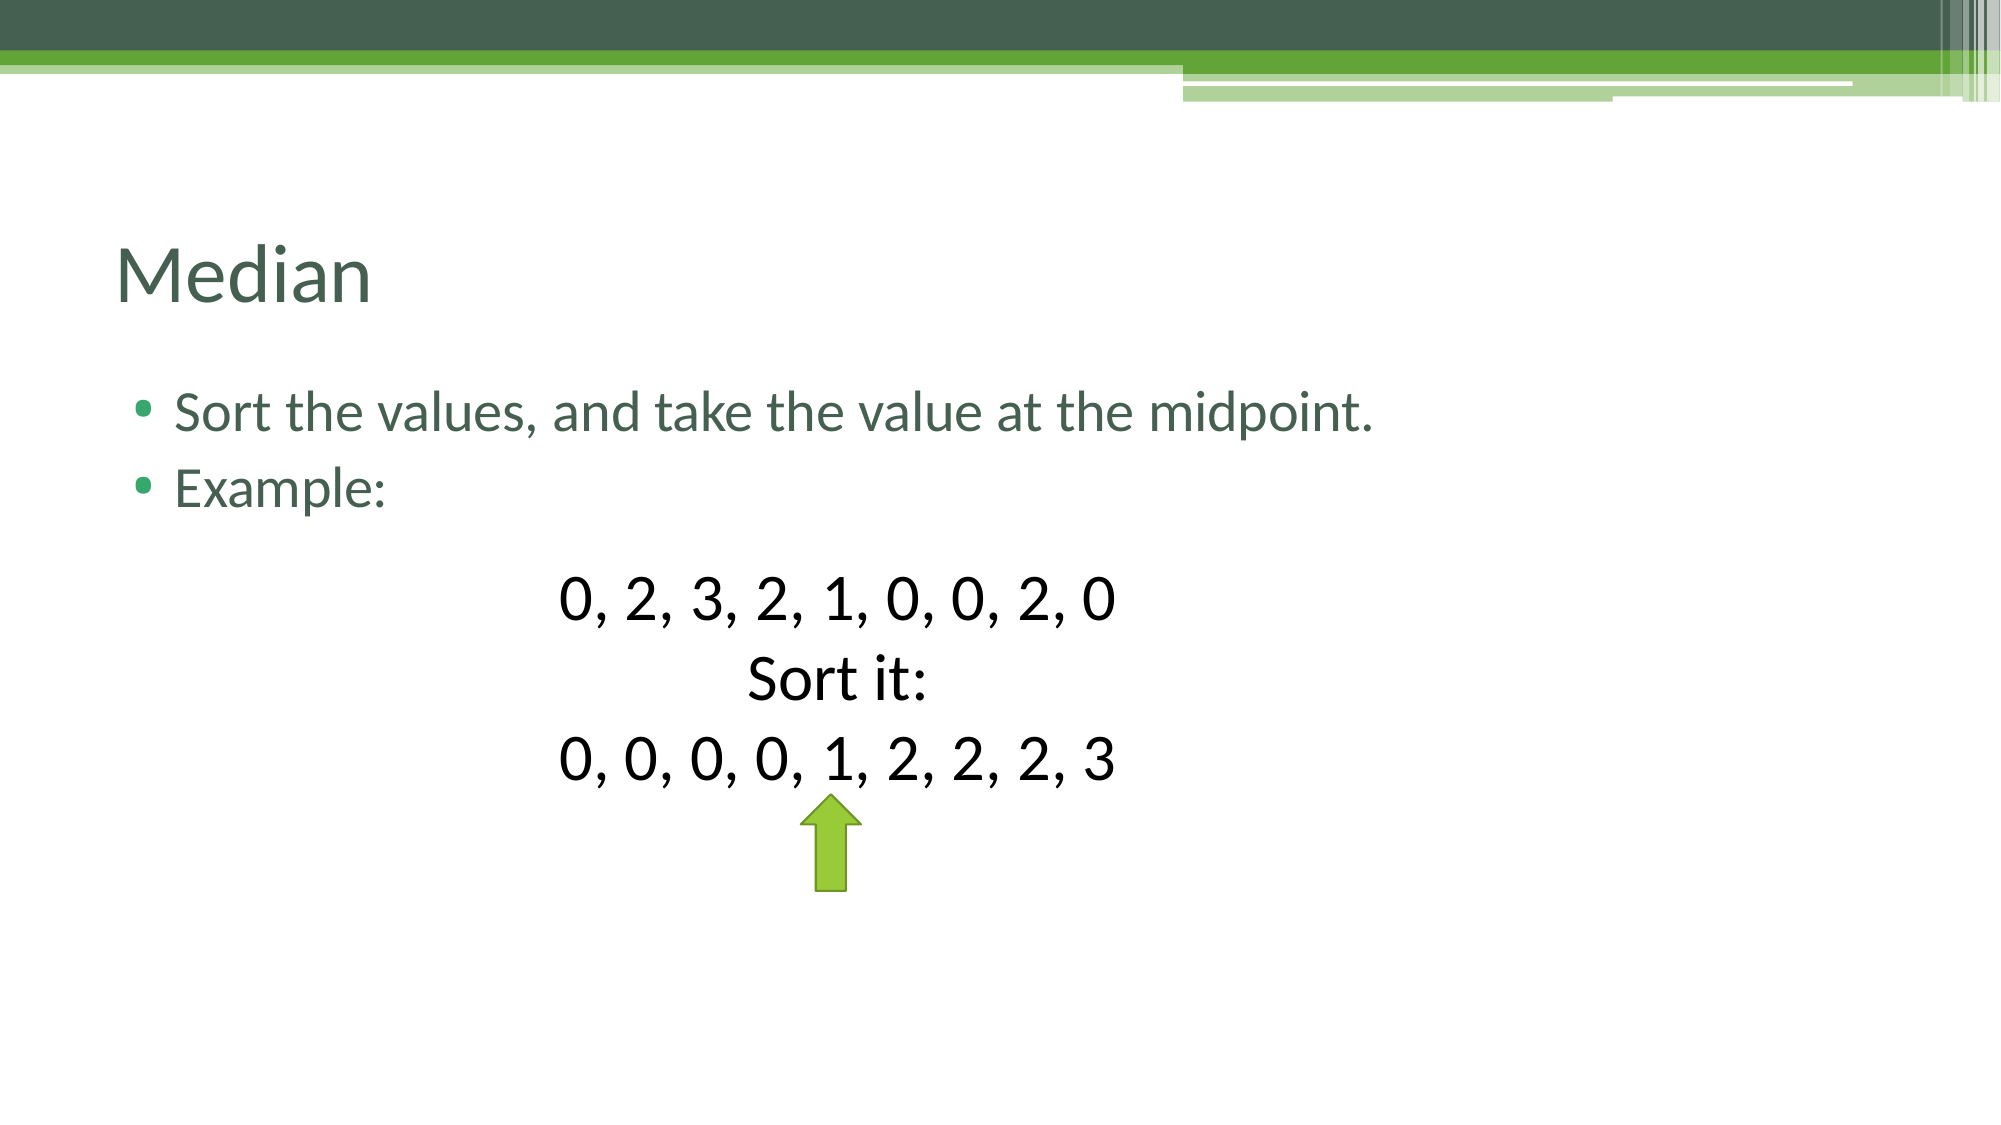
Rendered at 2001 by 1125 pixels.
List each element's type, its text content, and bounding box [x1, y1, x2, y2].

text_box Sort the values, and take the value at the midpoint. Example: 0, 2, 3, 2, 1, 0, 0, 2, 0 Sort it: 0, 0, 0, 0, 1, 2, 2, 2, 3 [130, 364, 1388, 794]
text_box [799, 792, 863, 893]
title Median [112, 217, 377, 408]
